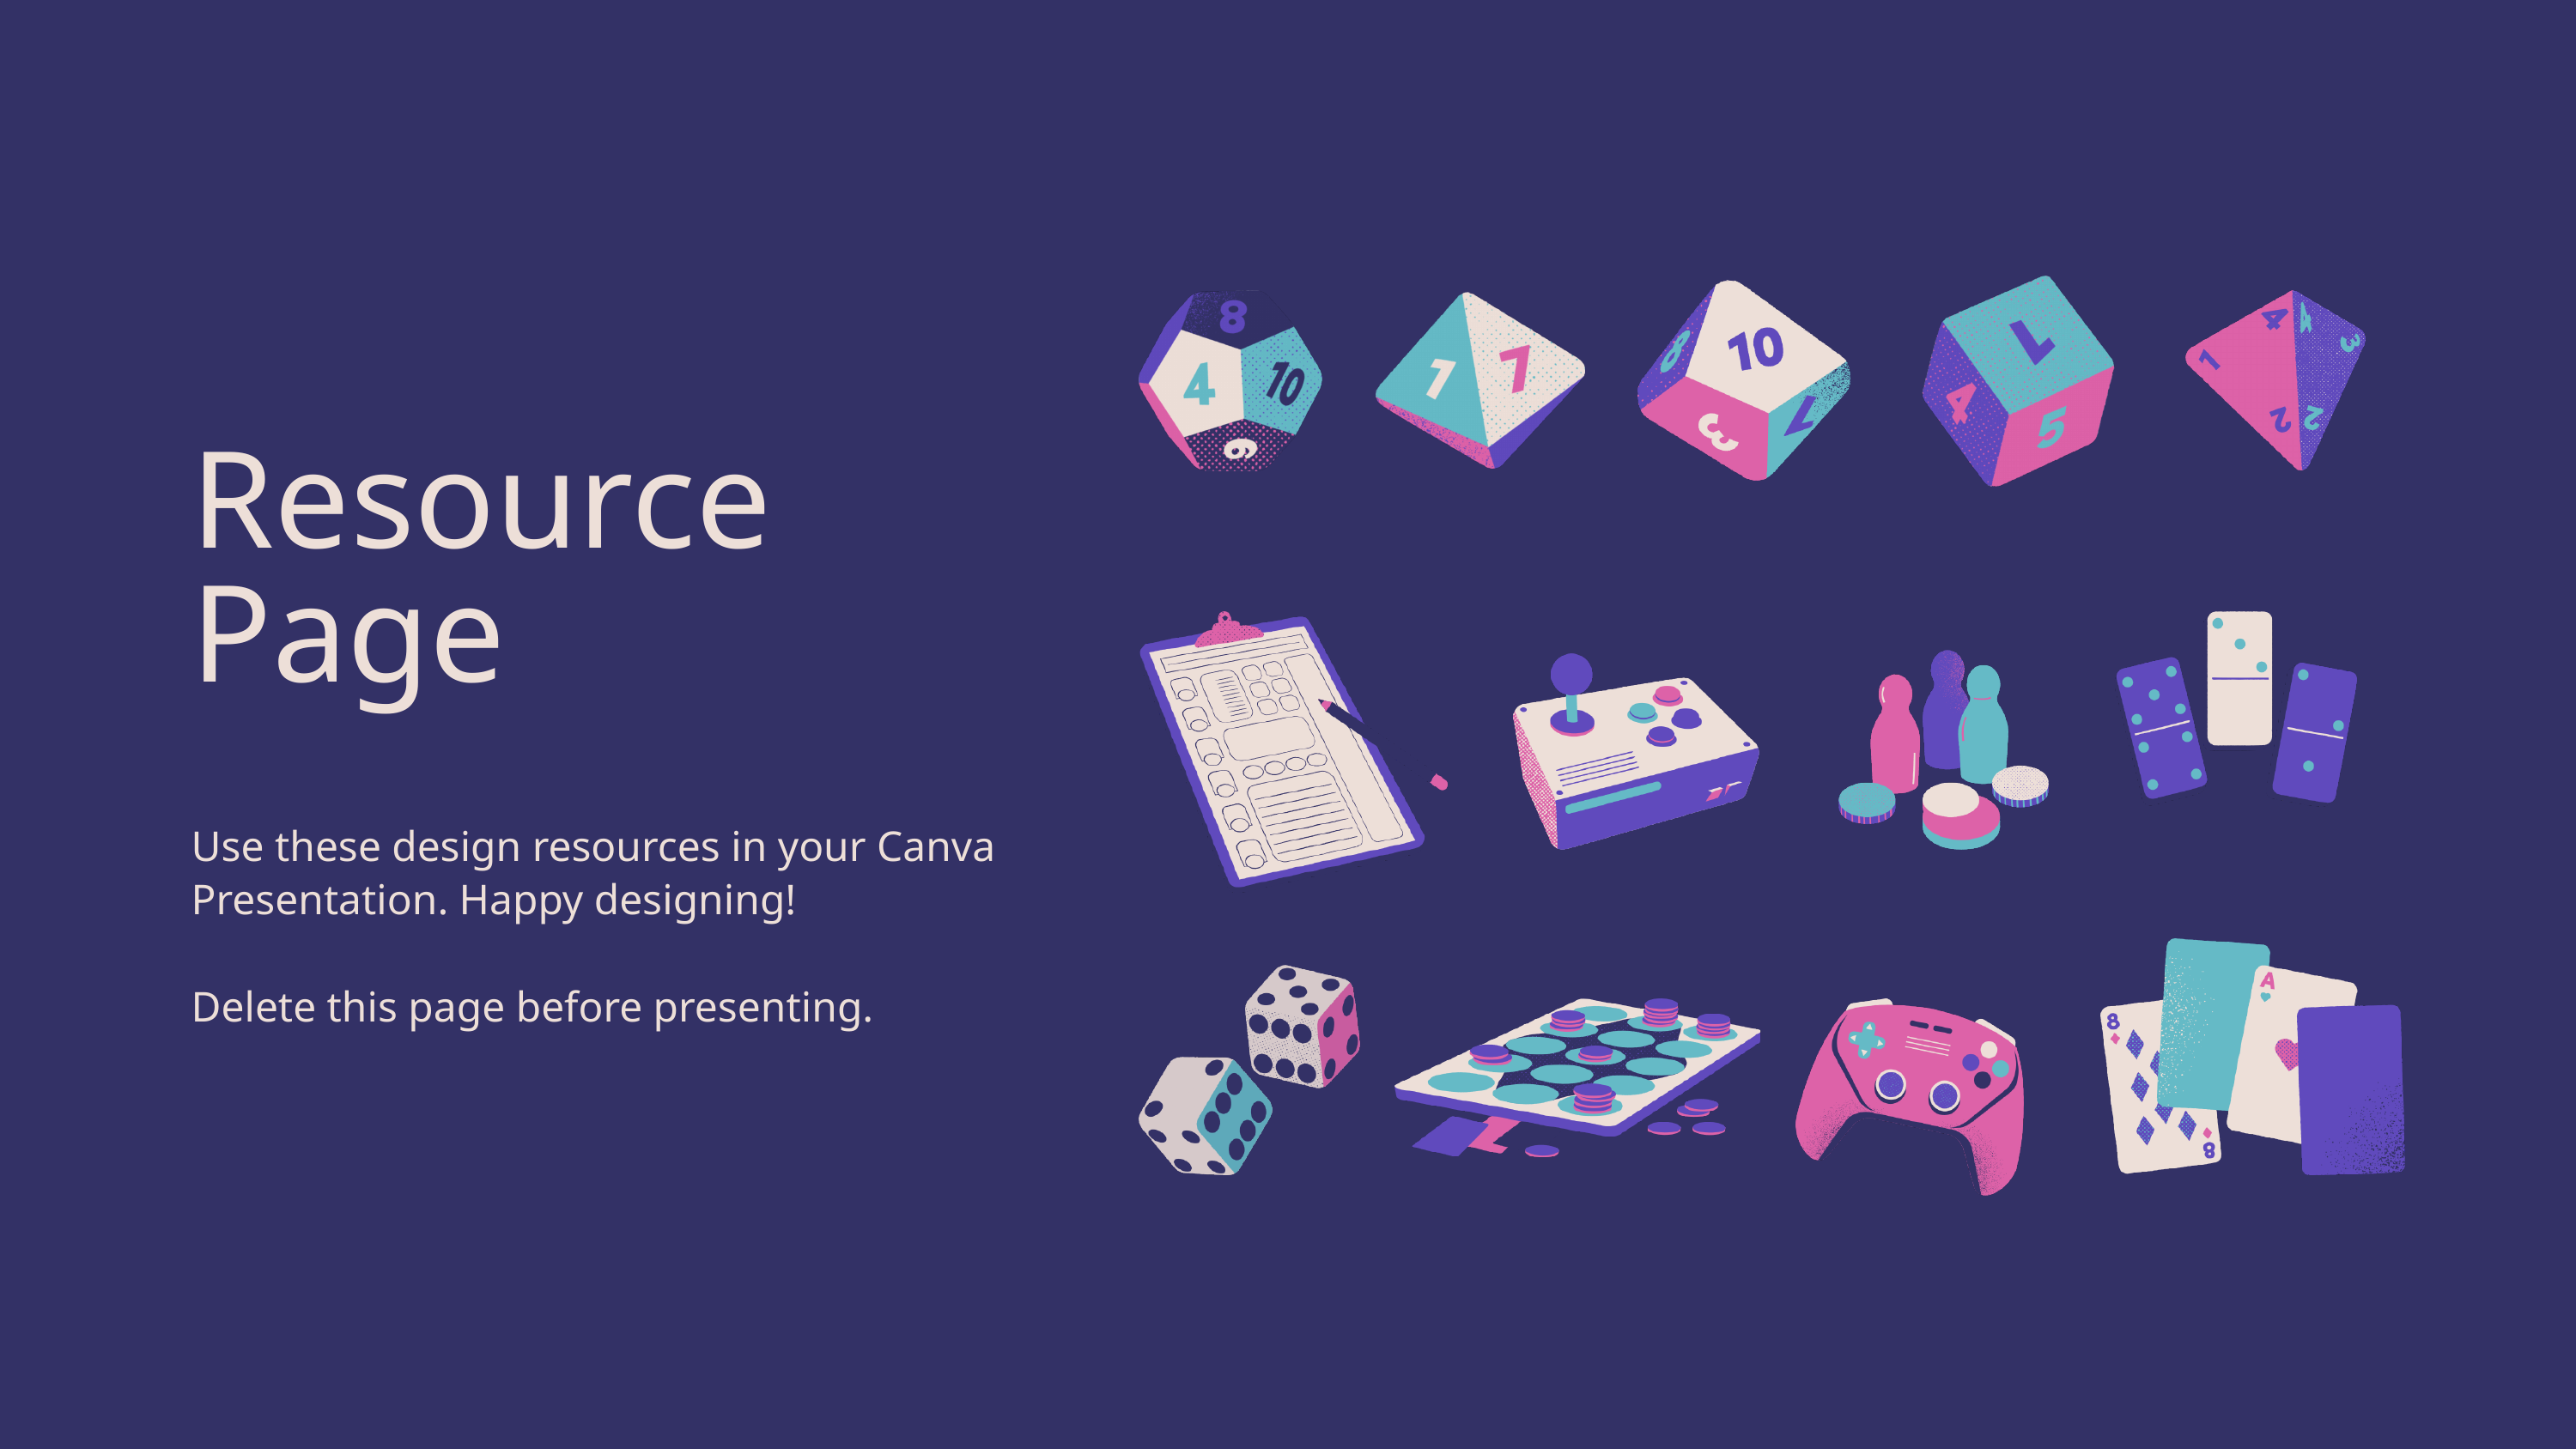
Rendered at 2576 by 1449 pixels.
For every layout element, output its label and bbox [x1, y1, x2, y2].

picture [2184, 290, 2366, 470]
picture [1138, 964, 1360, 1175]
picture [2114, 610, 2358, 807]
picture [1838, 650, 2049, 851]
picture [1905, 254, 2131, 508]
text_box [191, 426, 1011, 1022]
picture [1394, 998, 1761, 1158]
picture [1139, 288, 1322, 473]
picture [1637, 280, 1851, 482]
picture [1513, 652, 1759, 851]
picture [1795, 998, 2025, 1196]
picture [1376, 276, 1585, 485]
picture [2099, 938, 2406, 1175]
picture [1138, 610, 1448, 893]
